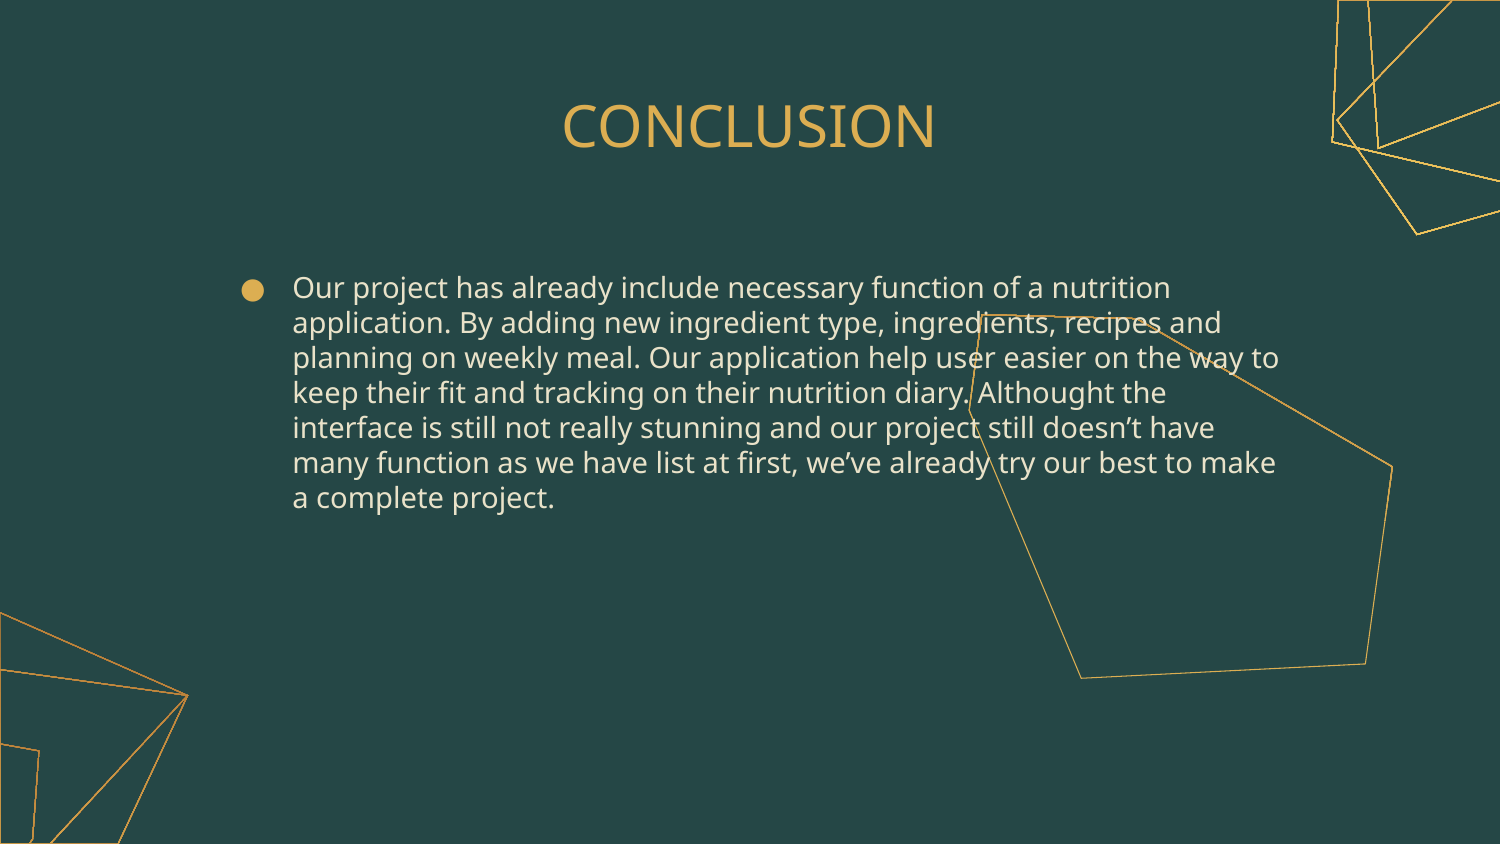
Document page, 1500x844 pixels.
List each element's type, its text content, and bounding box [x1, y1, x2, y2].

title CONCLUSION [327, 88, 1173, 160]
subtitle Our project has already include necessary function of a nutrition application. By adding new ingredient type, ingredients, recipes and planning on weekly meal. Our application help user easier on the way to keep their fit and tracking on their nutrition diary. Althought the interface is still not really stunning and our project still doesn’t have many function as we have list at first, we’ve already try our best to make a complete project. [202, 204, 1298, 580]
text_box [1039, 411, 1393, 679]
